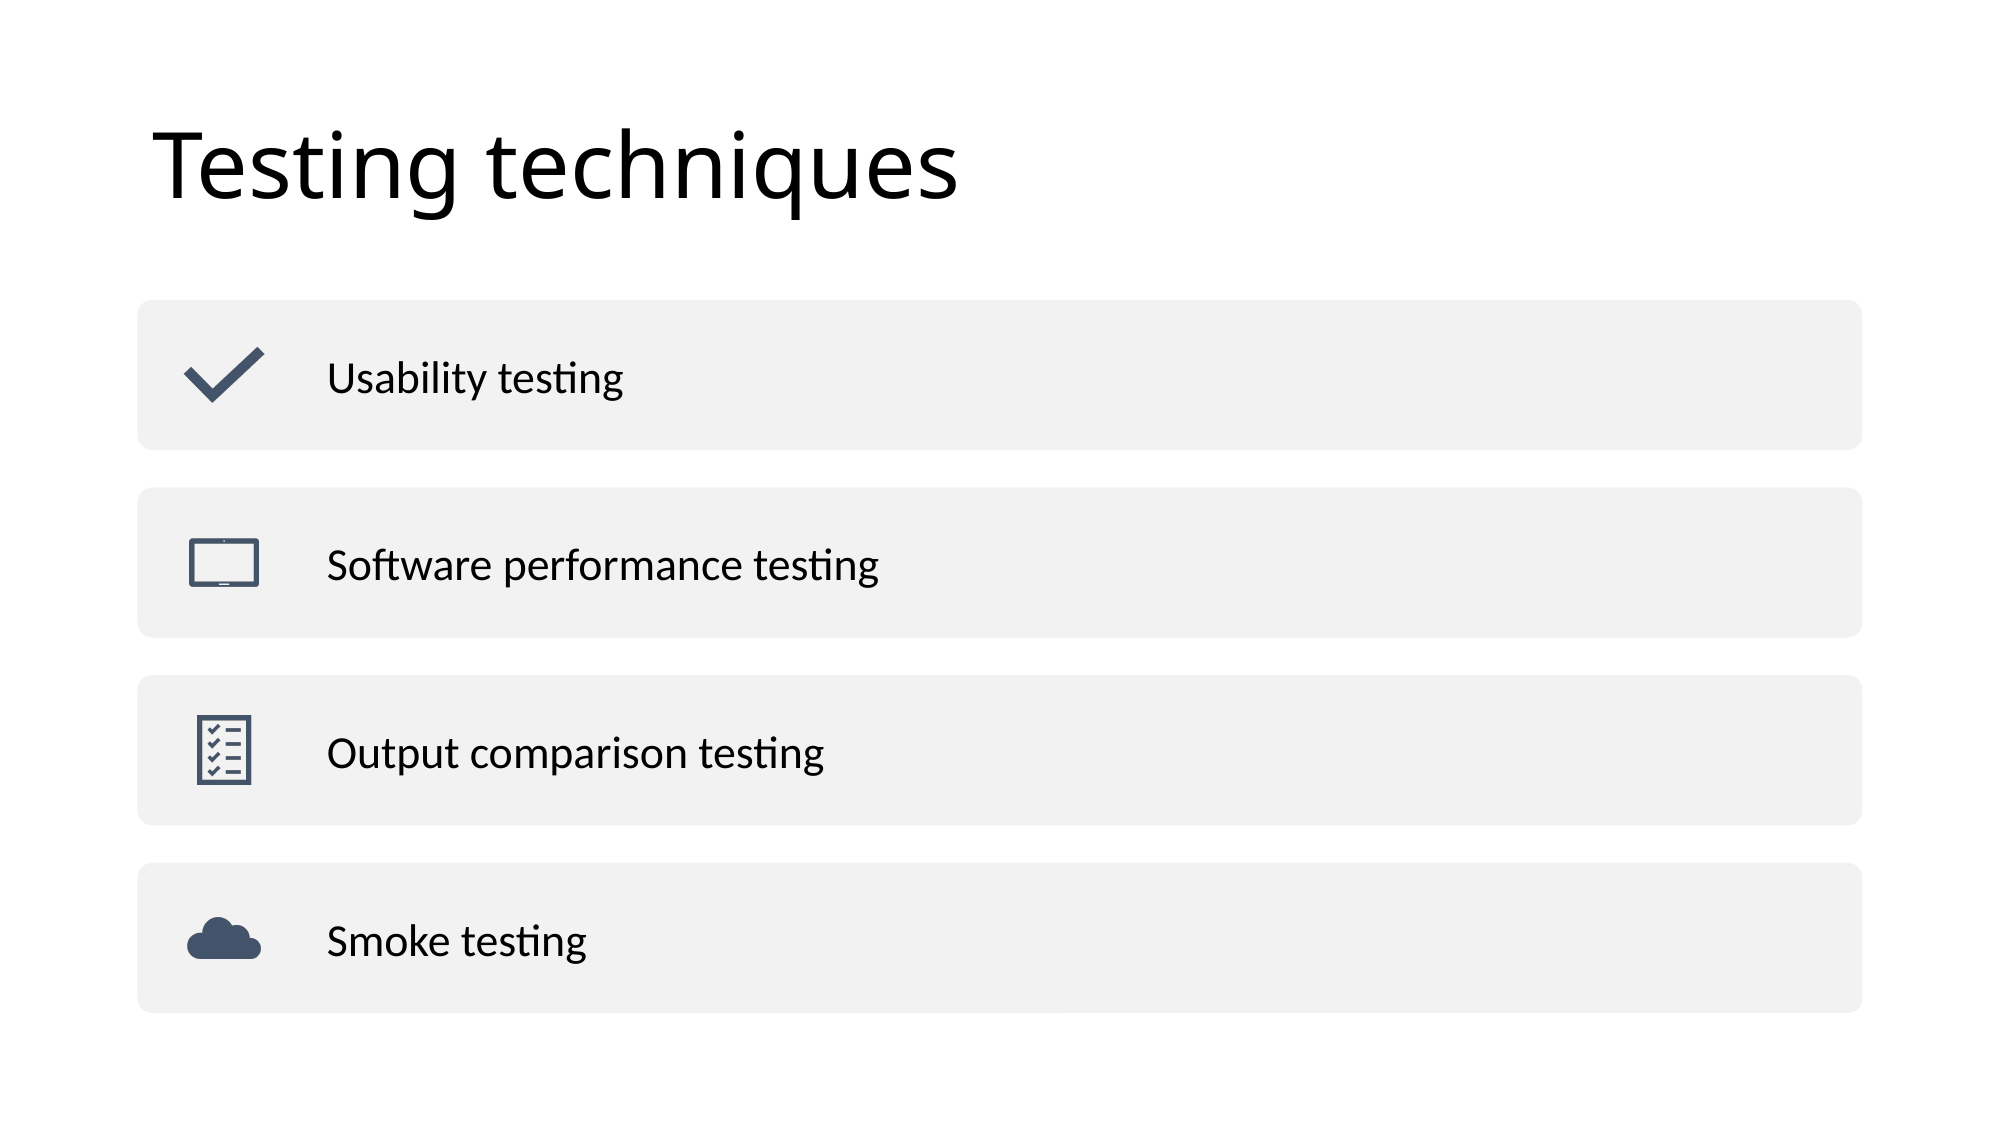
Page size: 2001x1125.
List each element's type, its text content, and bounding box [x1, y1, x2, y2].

title Testing techniques [137, 59, 1863, 278]
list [137, 299, 1863, 1014]
